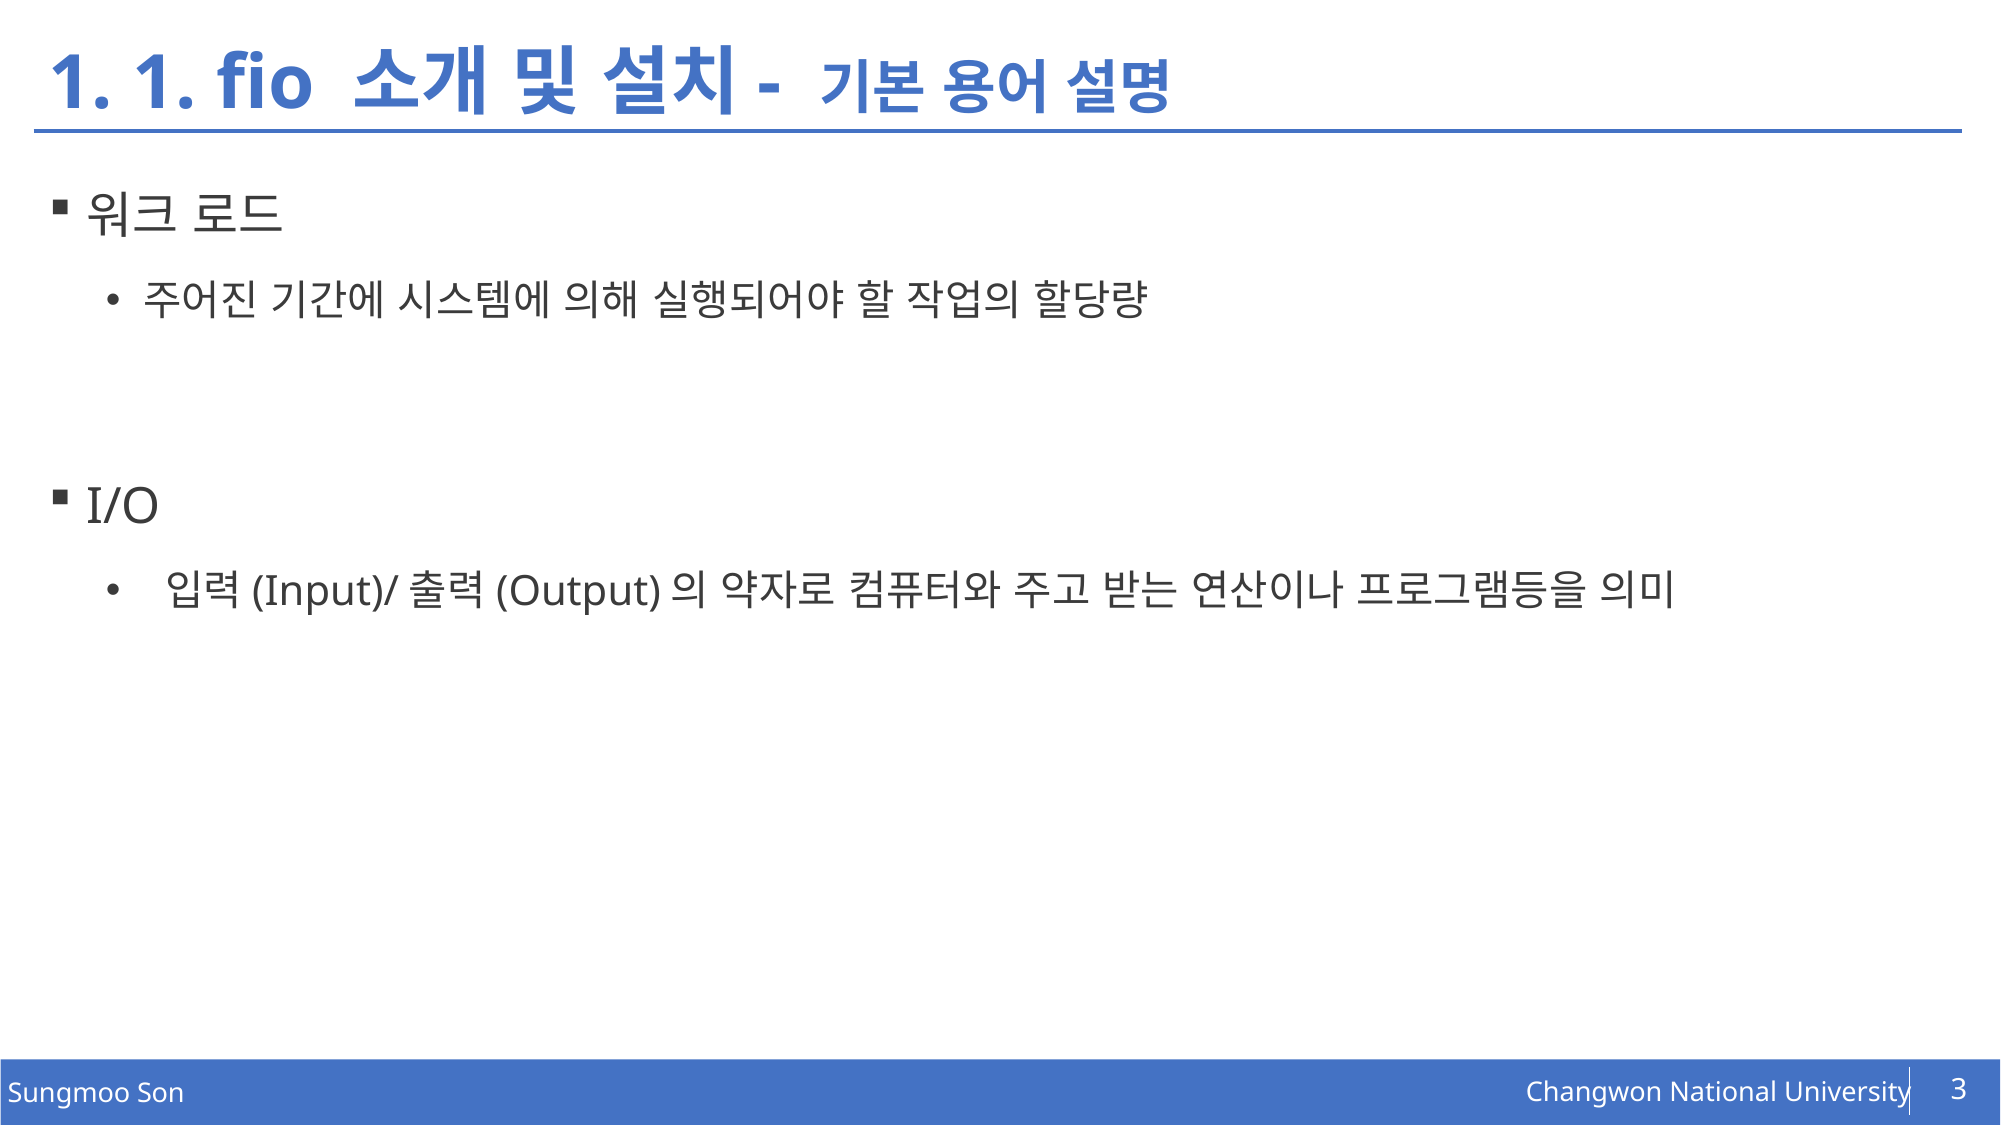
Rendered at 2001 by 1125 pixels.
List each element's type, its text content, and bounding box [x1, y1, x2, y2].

title 1. 1. fio 소개 및 설치- 기본 용어 설명 [33, 27, 1963, 143]
list 워크 로드 주어진 기간에 시스템에 의해 실행되어야 할 작업의 할당량 I/O 입력(Input)/출력(Output)의 약자로 컴퓨터와 주고 받는 연산이나 프로그램등을 의미 [33, 152, 1963, 997]
slide_number 3 [1922, 1060, 1996, 1121]
